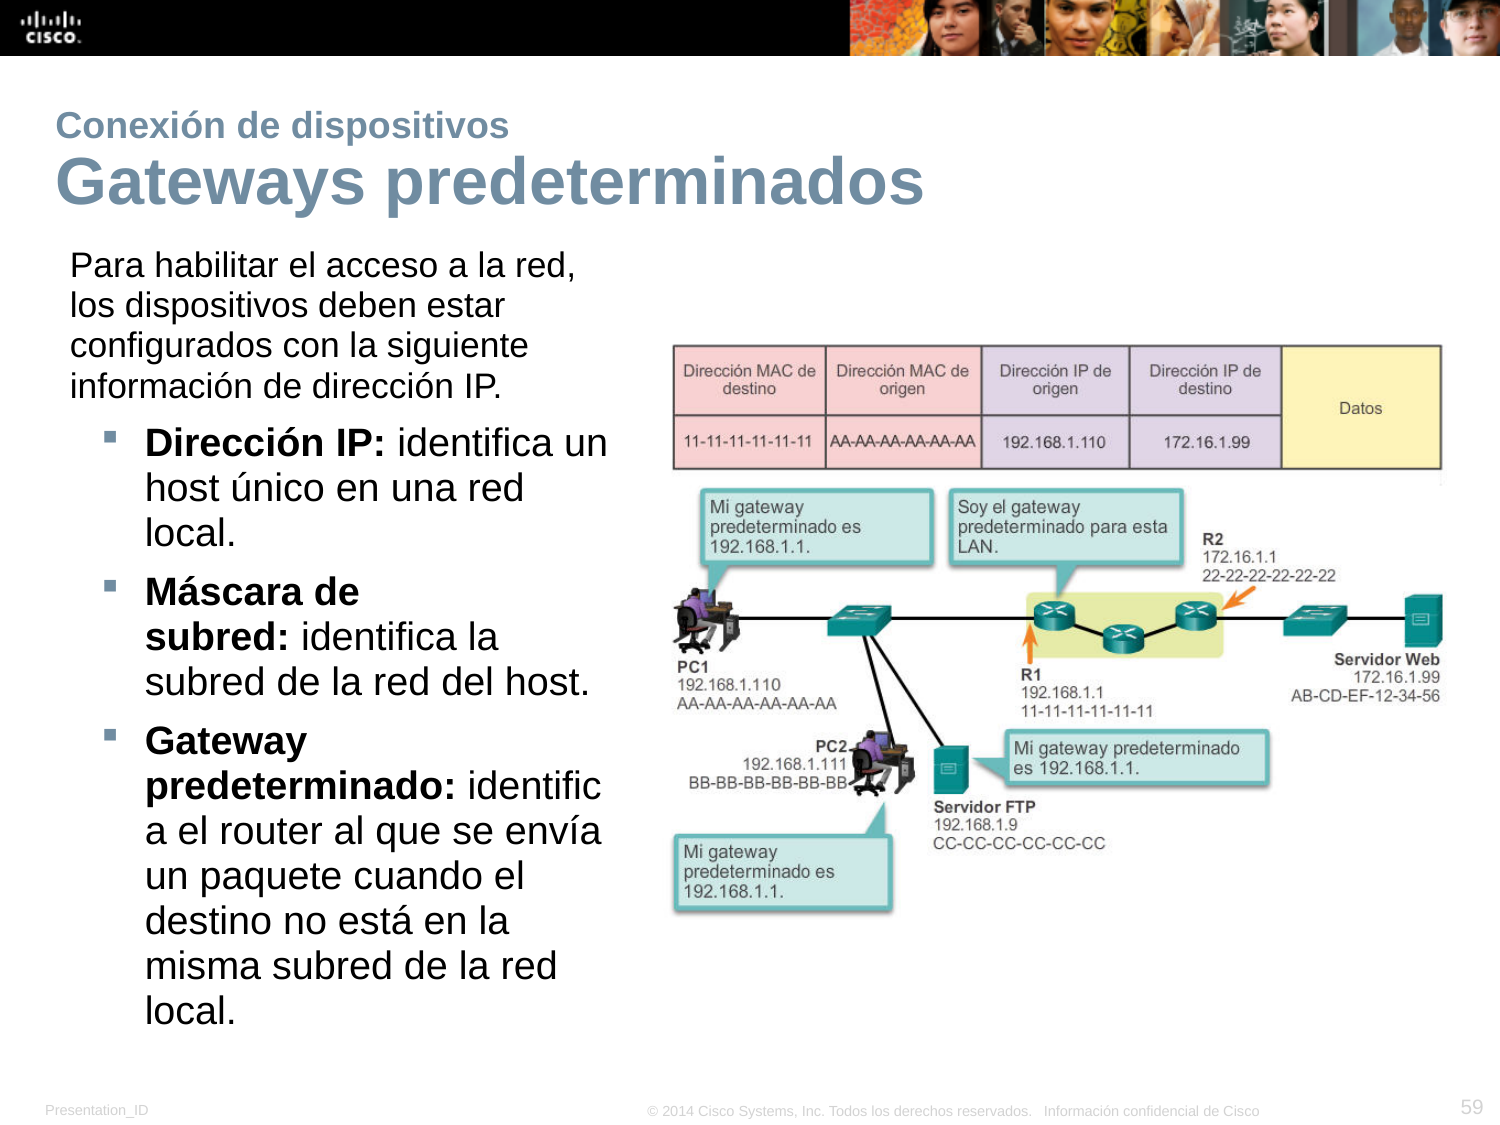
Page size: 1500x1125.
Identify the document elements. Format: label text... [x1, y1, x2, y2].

list Para habilitar el acceso a la red, los dispositivos deben estar configurados con la siguiente información de dirección IP. Dirección IP: identifica un host único en una red local. Máscara de subred: identifica la subred de la red del host. Gateway predeterminado: identifica el router al que se envía un paquete cuando el destino no está en la misma subred de la red local. [56, 237, 629, 1125]
picture [654, 327, 1470, 923]
picture [0, 0, 1500, 56]
title Conexión de dispositivos Gateways predeterminados [41, 87, 1379, 226]
